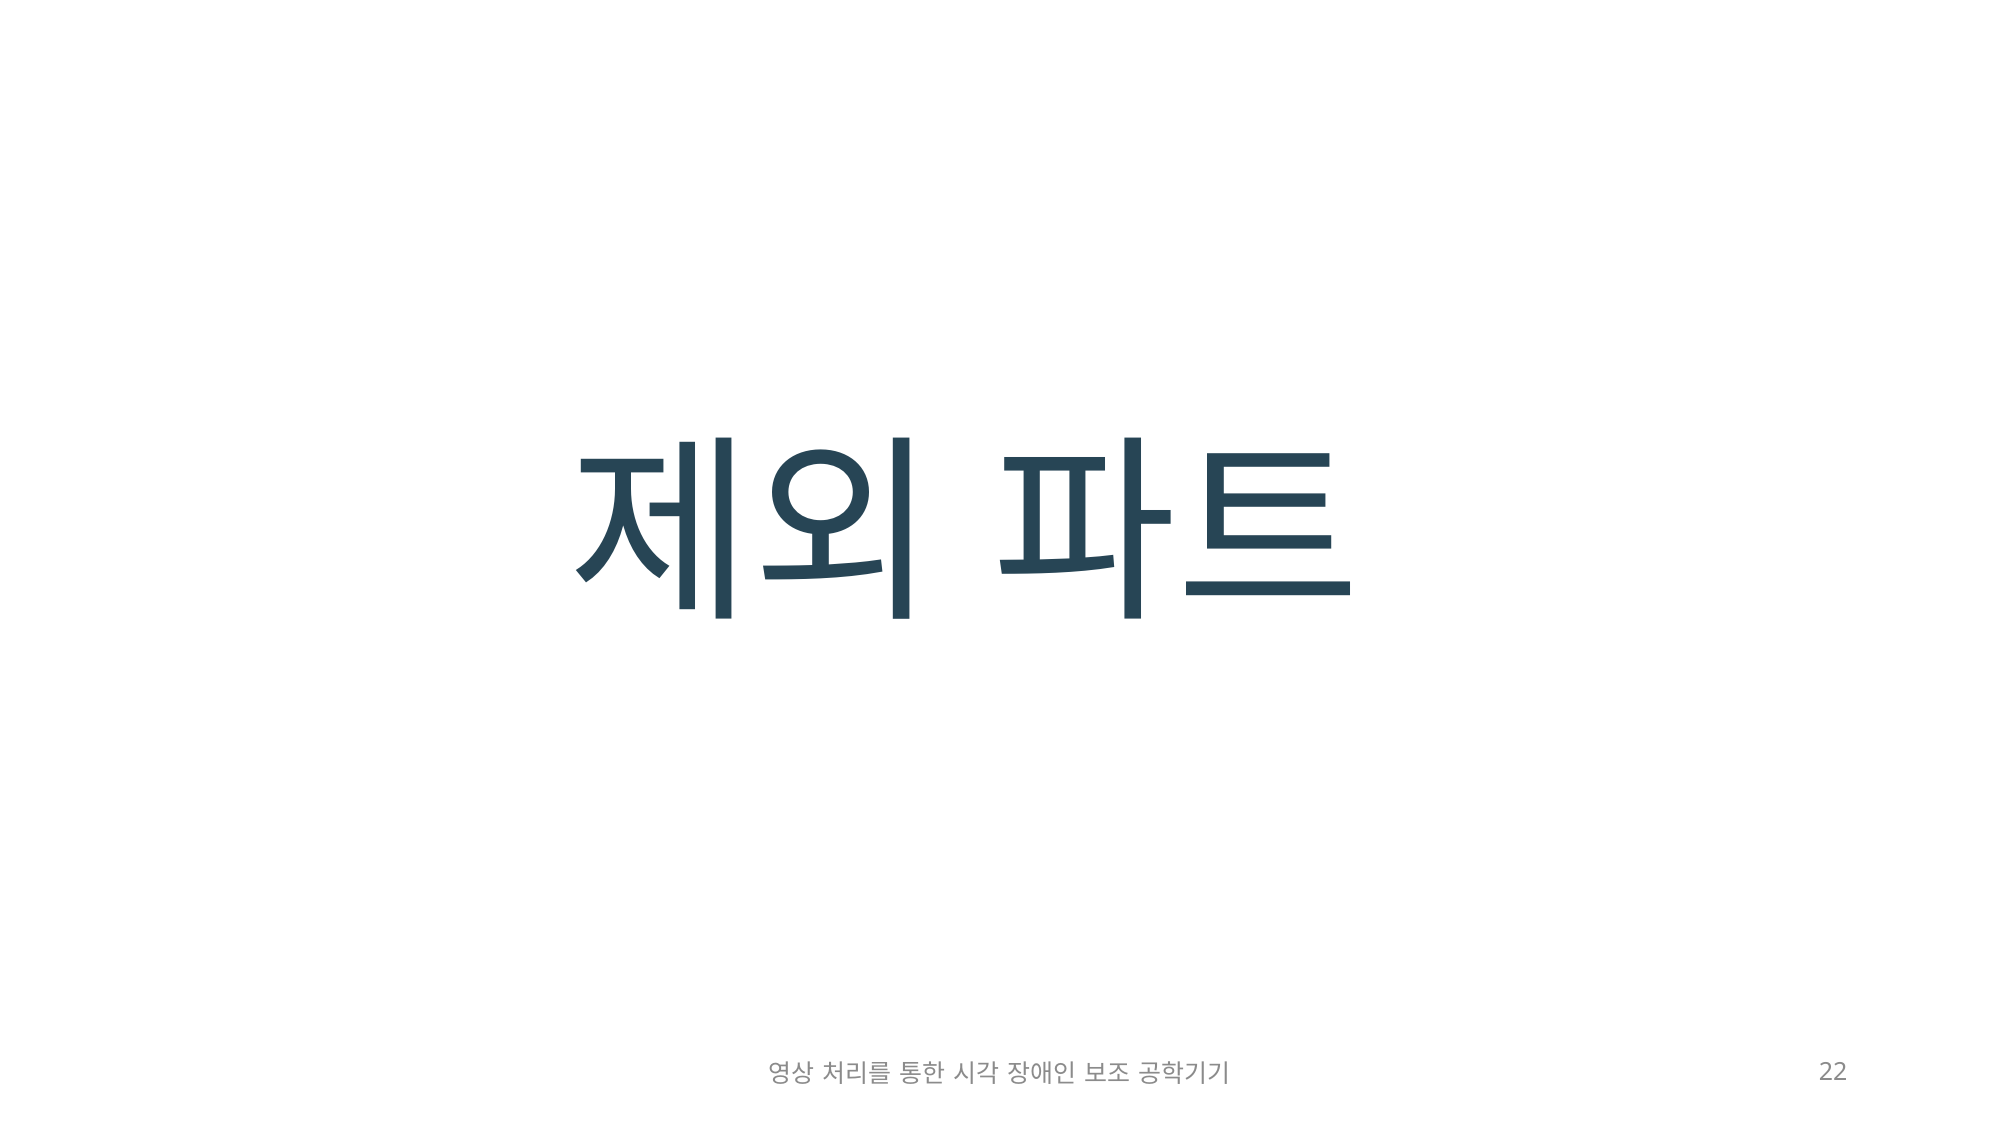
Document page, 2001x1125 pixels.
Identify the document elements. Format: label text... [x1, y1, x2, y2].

footer 영상 처리를 통한 시각 장애인 보조 공학기기 [662, 1042, 1338, 1103]
slide_number 22 [1412, 1042, 1863, 1103]
title 제외 파트 [102, 186, 1828, 655]
